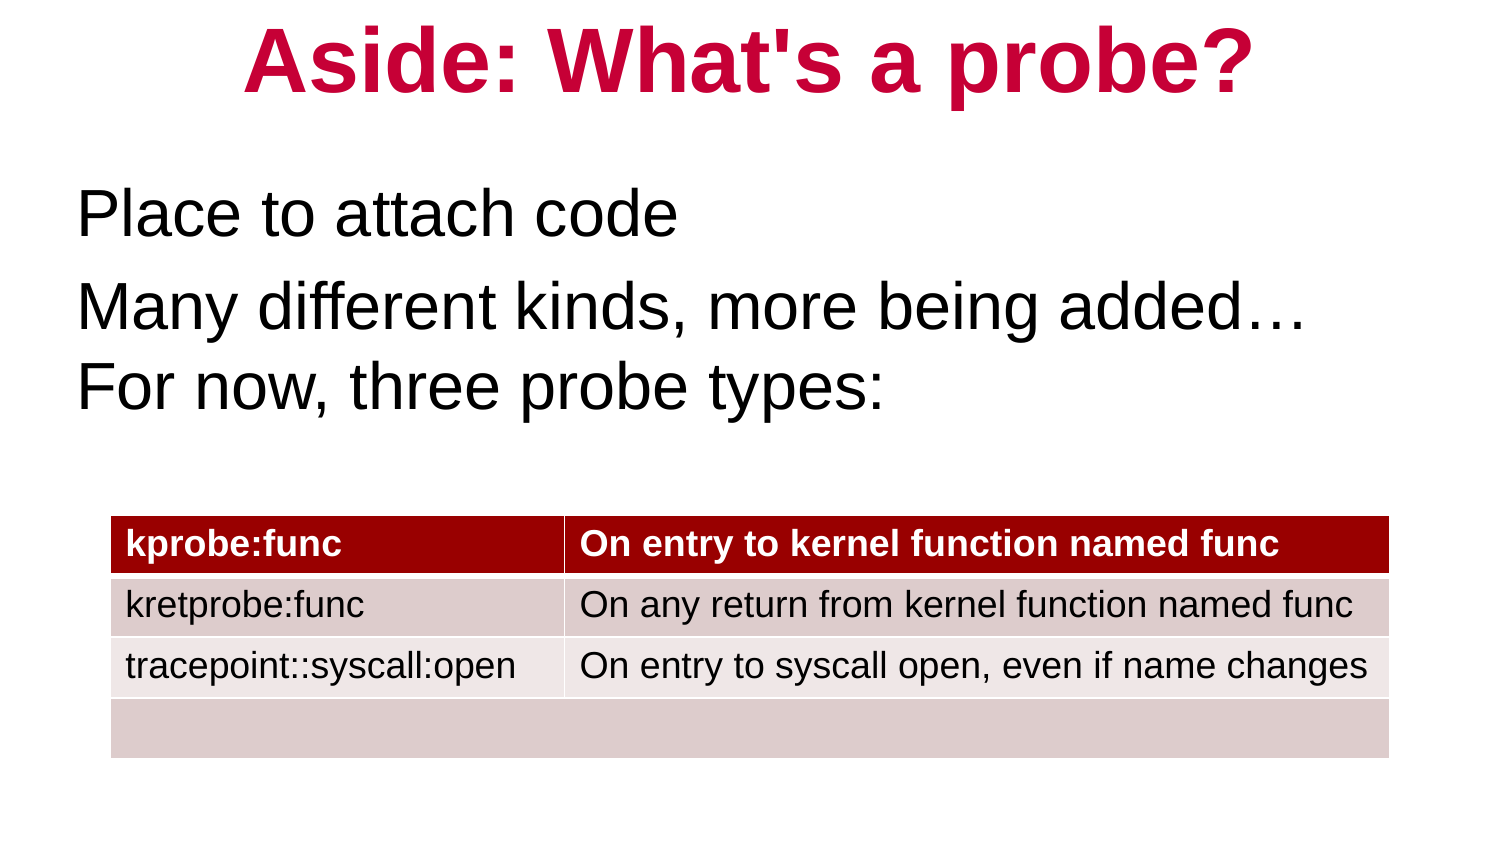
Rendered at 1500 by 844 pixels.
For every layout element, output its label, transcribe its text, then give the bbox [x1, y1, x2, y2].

list Place to attach code Many different kinds, more being added… For now, three probe types: [61, 161, 1439, 682]
table_cell tracepoint::syscall:open [111, 638, 564, 697]
table_cell On any return from kernel function named func [565, 579, 1389, 636]
title Aside: What's a probe? [0, 0, 1500, 113]
table_cell On entry to syscall open, even if name changes [565, 638, 1389, 697]
table_cell kretprobe:func [111, 579, 564, 636]
table_header On entry to kernel function named func [565, 516, 1389, 573]
table_header kprobe:func [111, 516, 564, 573]
table_cell [111, 699, 1389, 758]
